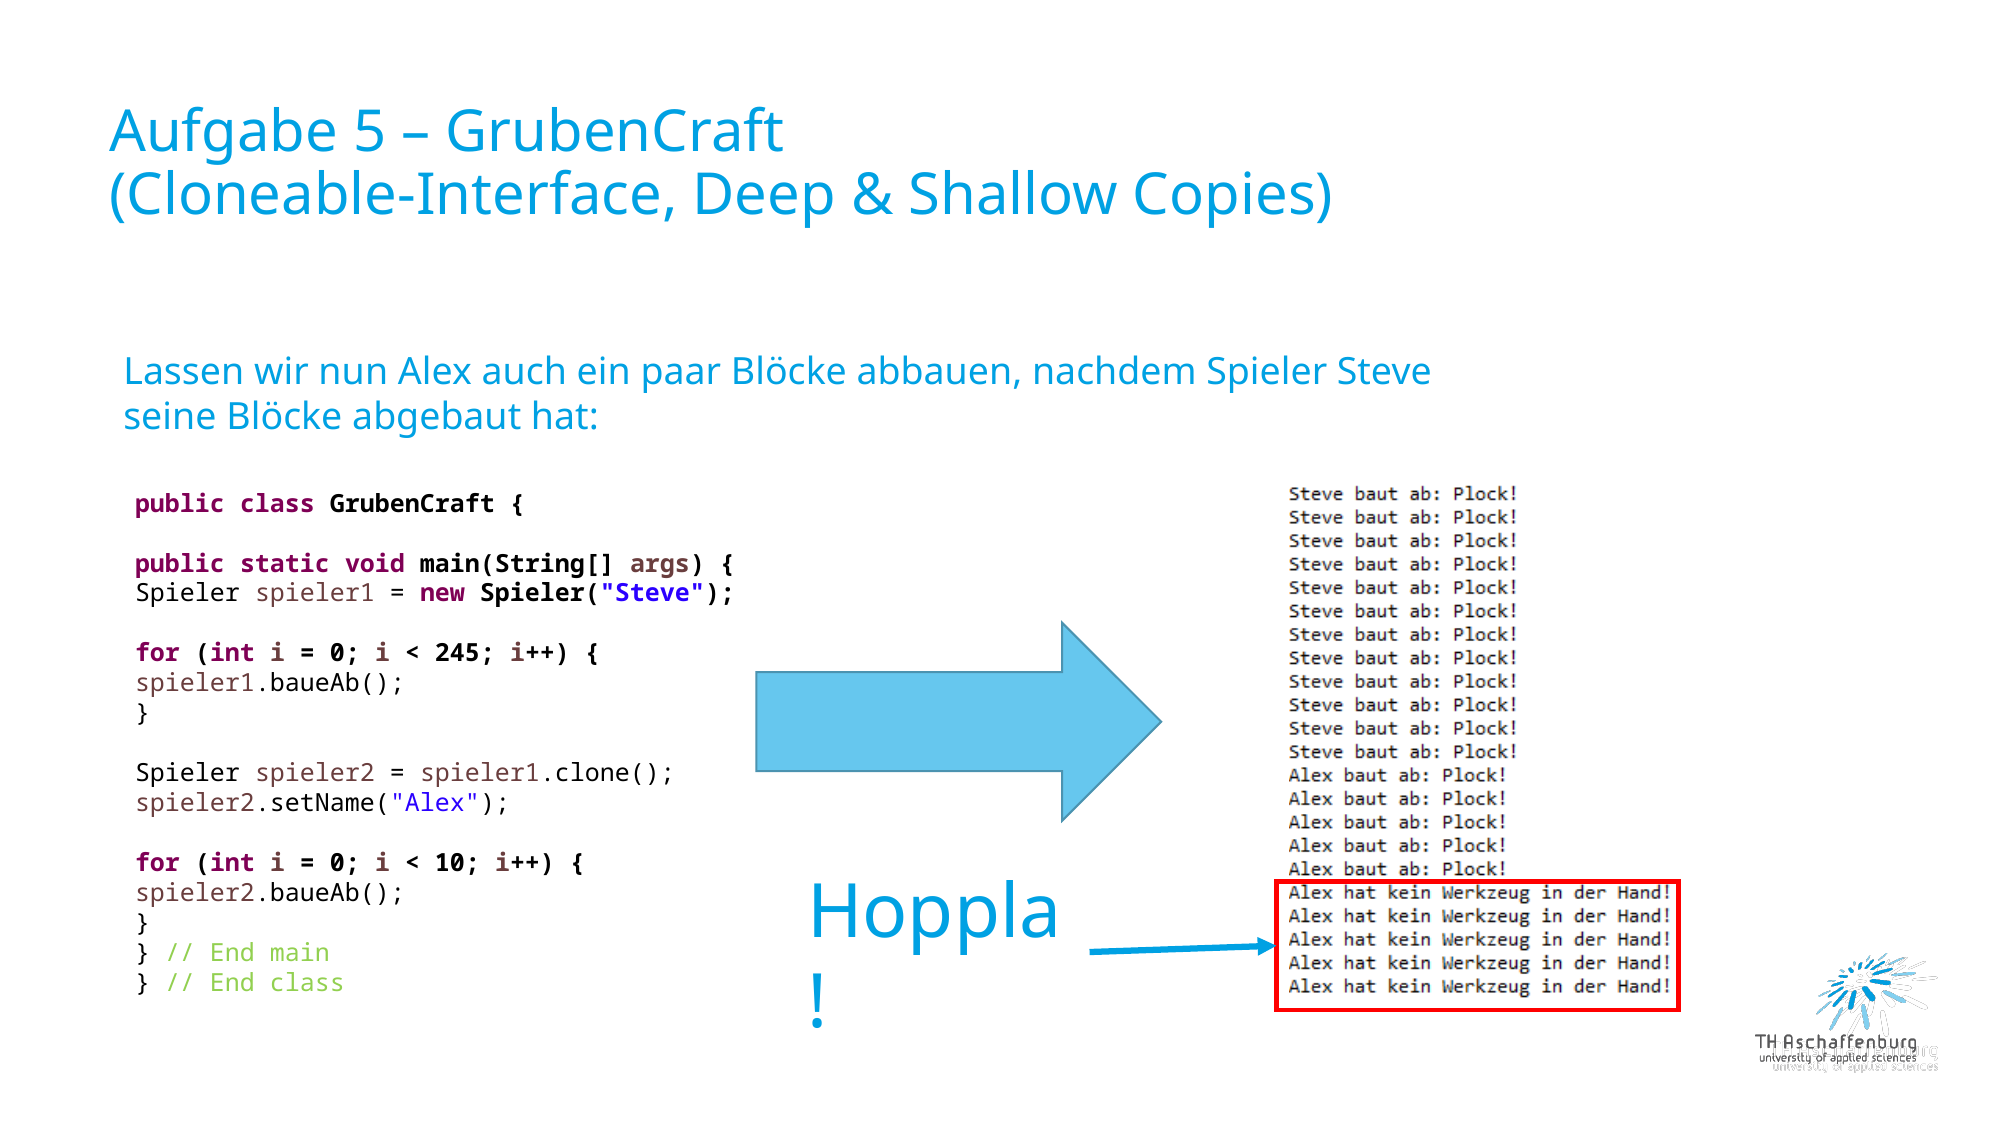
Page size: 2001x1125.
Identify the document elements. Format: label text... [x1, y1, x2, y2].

text_box [1275, 881, 1679, 1011]
picture [1755, 953, 1938, 1073]
text_box [755, 620, 1163, 824]
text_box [1089, 907, 1277, 946]
text_box public class GrubenCraft { public static void main(String[] args) { Spieler spieler1 = new Spieler("Steve"); for (int i = 0; i < 245; i++) { spieler1.baueAb(); } Spieler spieler2 = spieler1.clone(); spieler2.setName("Alex"); for (int i = 0; i < 10; i++) { spieler2.baueAb(); } } // End main } // End class [120, 479, 828, 1004]
title Aufgabe 5 – GrubenCraft (Cloneable-Interface, Deep & Shallow Copies) [94, 94, 1820, 236]
text_box Lassen wir nun Alex auch ein paar Blöcke abbauen, nachdem Spieler Steve seine Blöcke abgebaut hat: [108, 339, 1458, 445]
picture [1289, 480, 1679, 1010]
text_box Hoppla! [792, 854, 1090, 1050]
